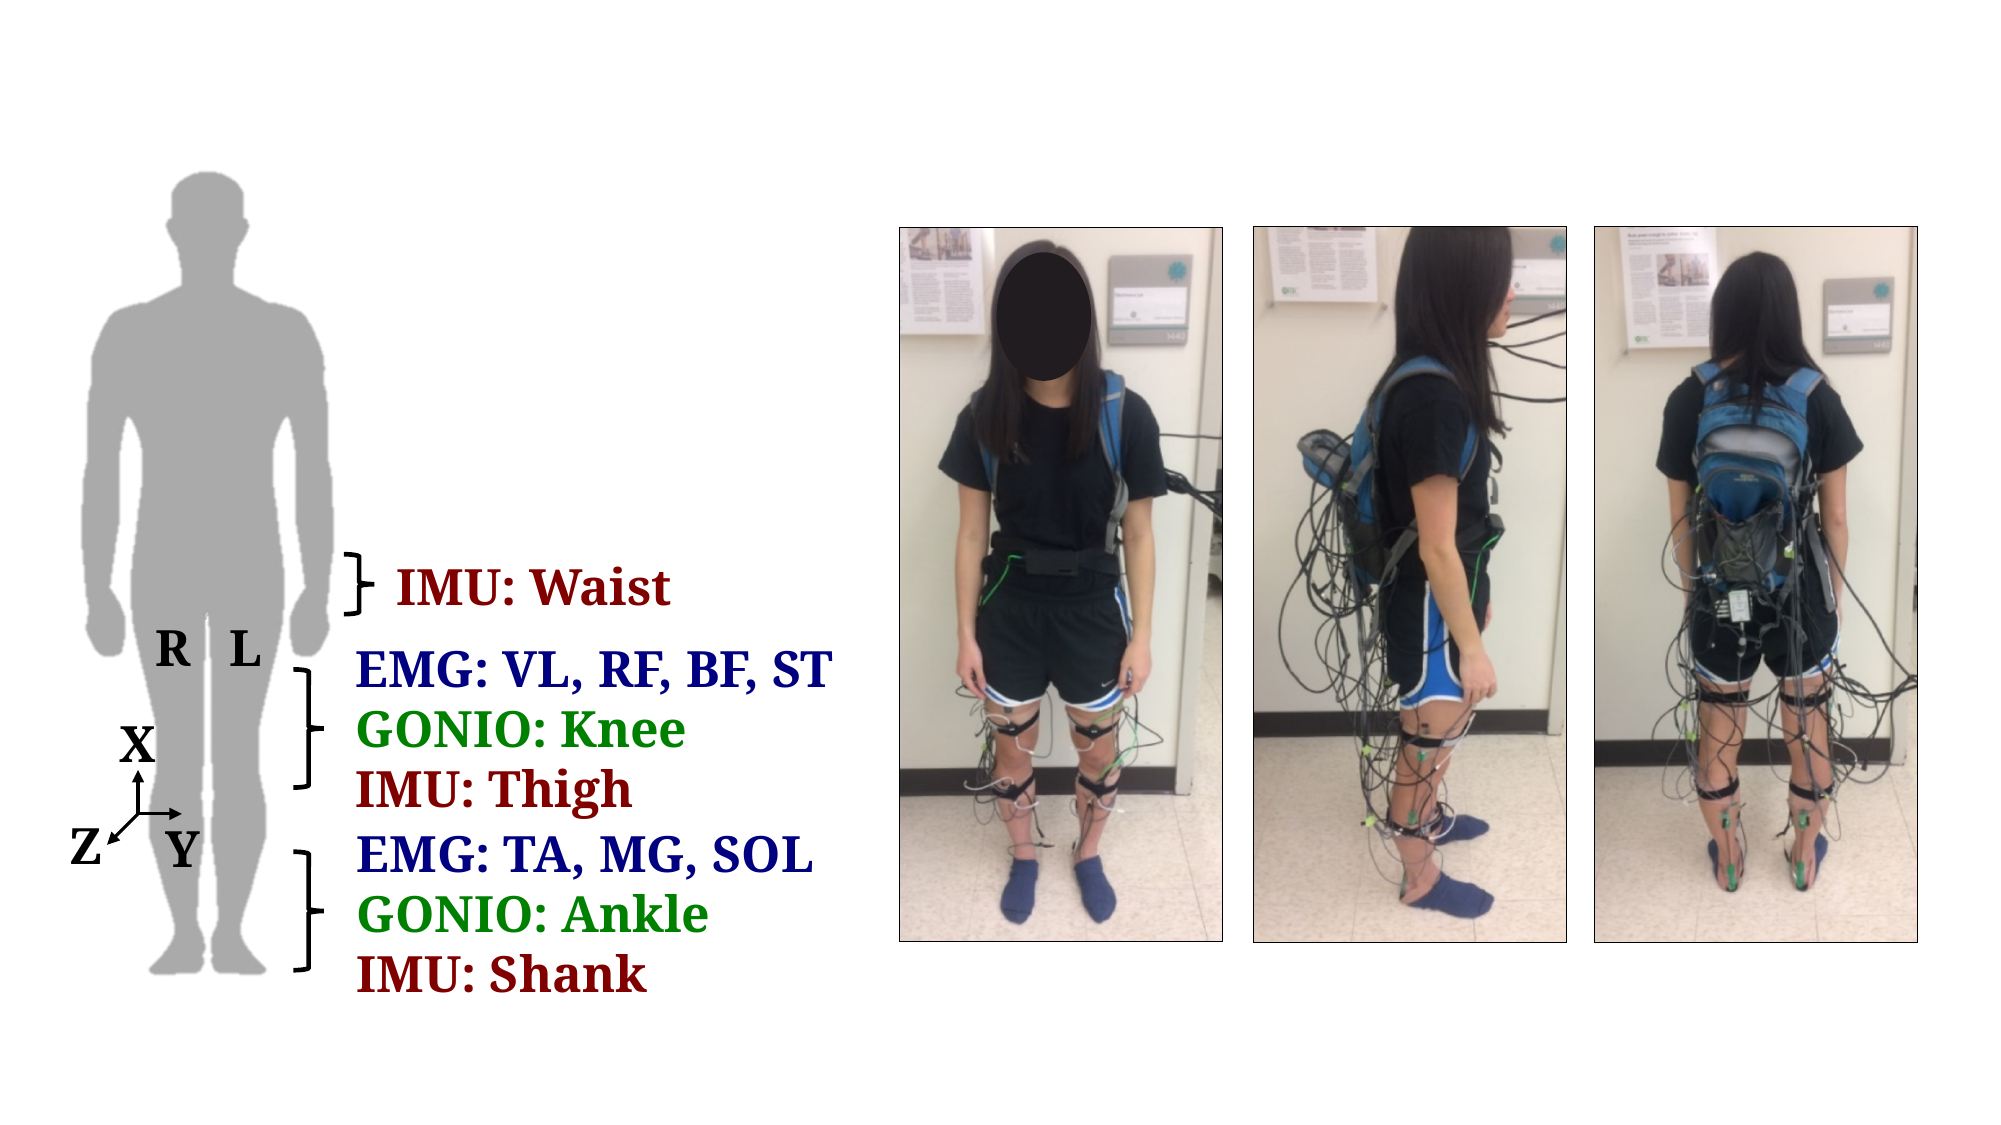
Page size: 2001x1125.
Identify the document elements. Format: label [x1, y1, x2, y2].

text_box [899, 226, 1918, 943]
text_box [41, 151, 851, 1013]
